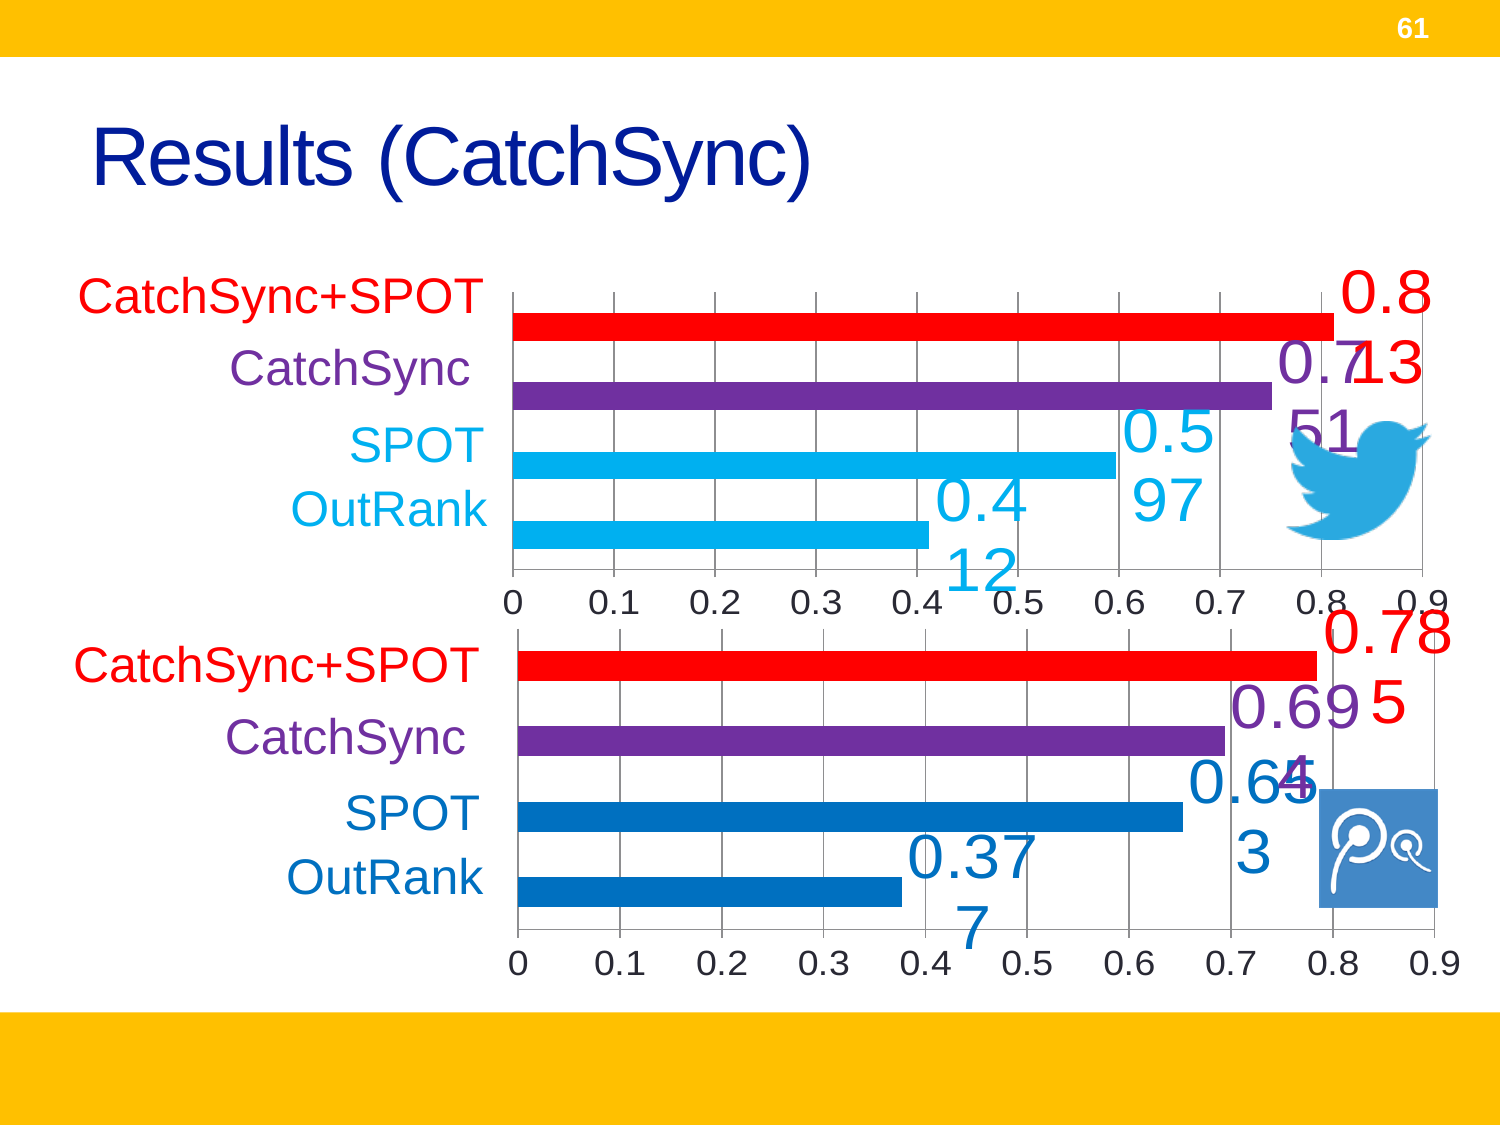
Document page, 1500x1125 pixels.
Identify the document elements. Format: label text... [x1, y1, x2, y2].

chart [482, 257, 1481, 991]
picture [1285, 421, 1433, 540]
text_box CatchSync [210, 697, 482, 772]
text_box OutRank [275, 468, 479, 544]
picture [1319, 789, 1438, 908]
text_box CatchSync+SPOT [62, 256, 482, 331]
text_box SPOT [333, 404, 479, 468]
text_box OutRank [271, 837, 485, 913]
text_box SPOT [329, 773, 485, 837]
title Results (CatchSync) [75, 71, 1425, 234]
slide_number 61 [1381, 0, 1500, 55]
text_box CatchSync [214, 328, 479, 404]
text_box CatchSync+SPOT [58, 624, 485, 700]
